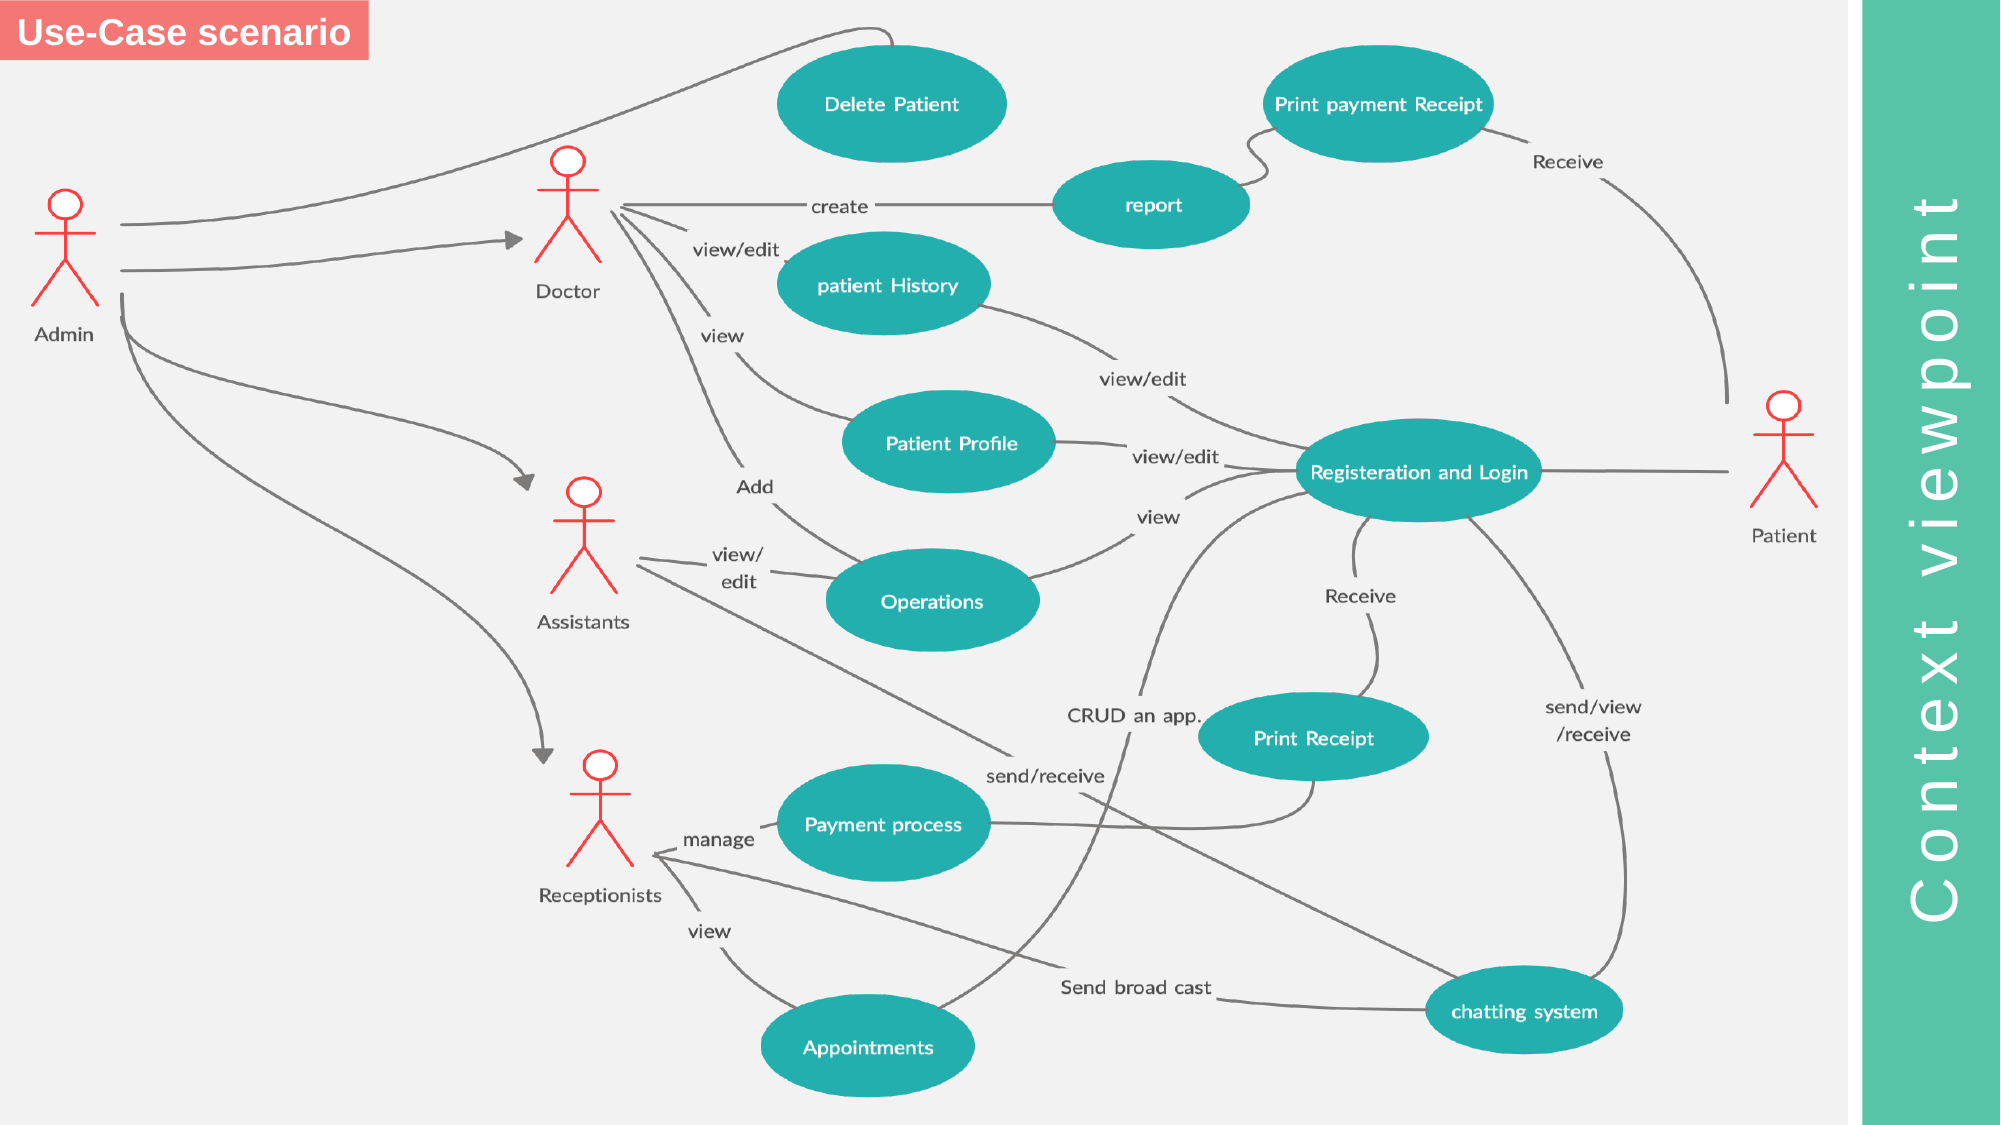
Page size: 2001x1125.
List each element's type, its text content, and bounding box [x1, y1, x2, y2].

text_box Context viewpoint [1890, 86, 1971, 1039]
picture [0, 0, 1849, 1125]
text_box [1861, 0, 2000, 1125]
